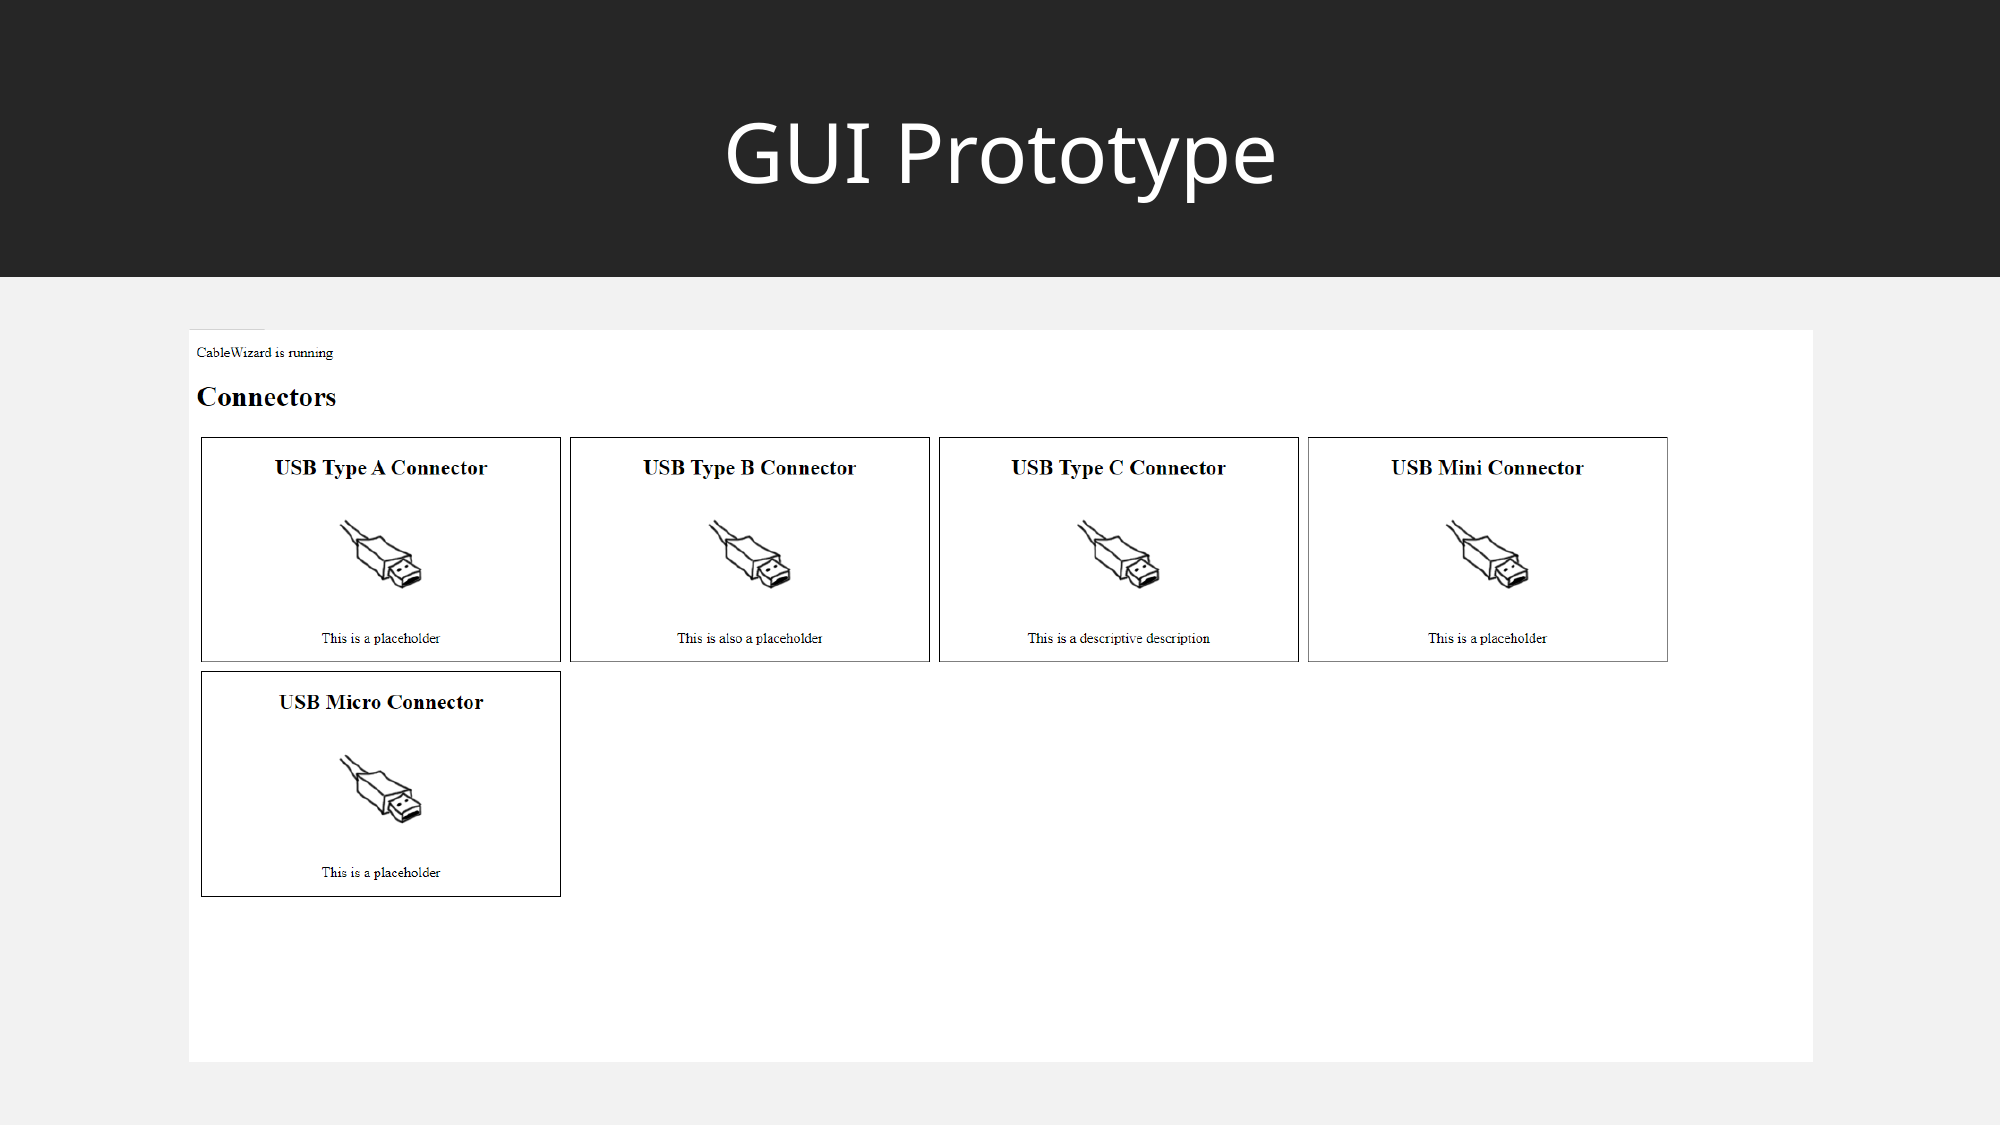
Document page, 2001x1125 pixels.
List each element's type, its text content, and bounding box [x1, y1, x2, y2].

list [189, 330, 1813, 1062]
text_box [0, 0, 2000, 276]
title GUI Prototype [189, 104, 1812, 253]
text_box [0, 276, 2000, 1125]
